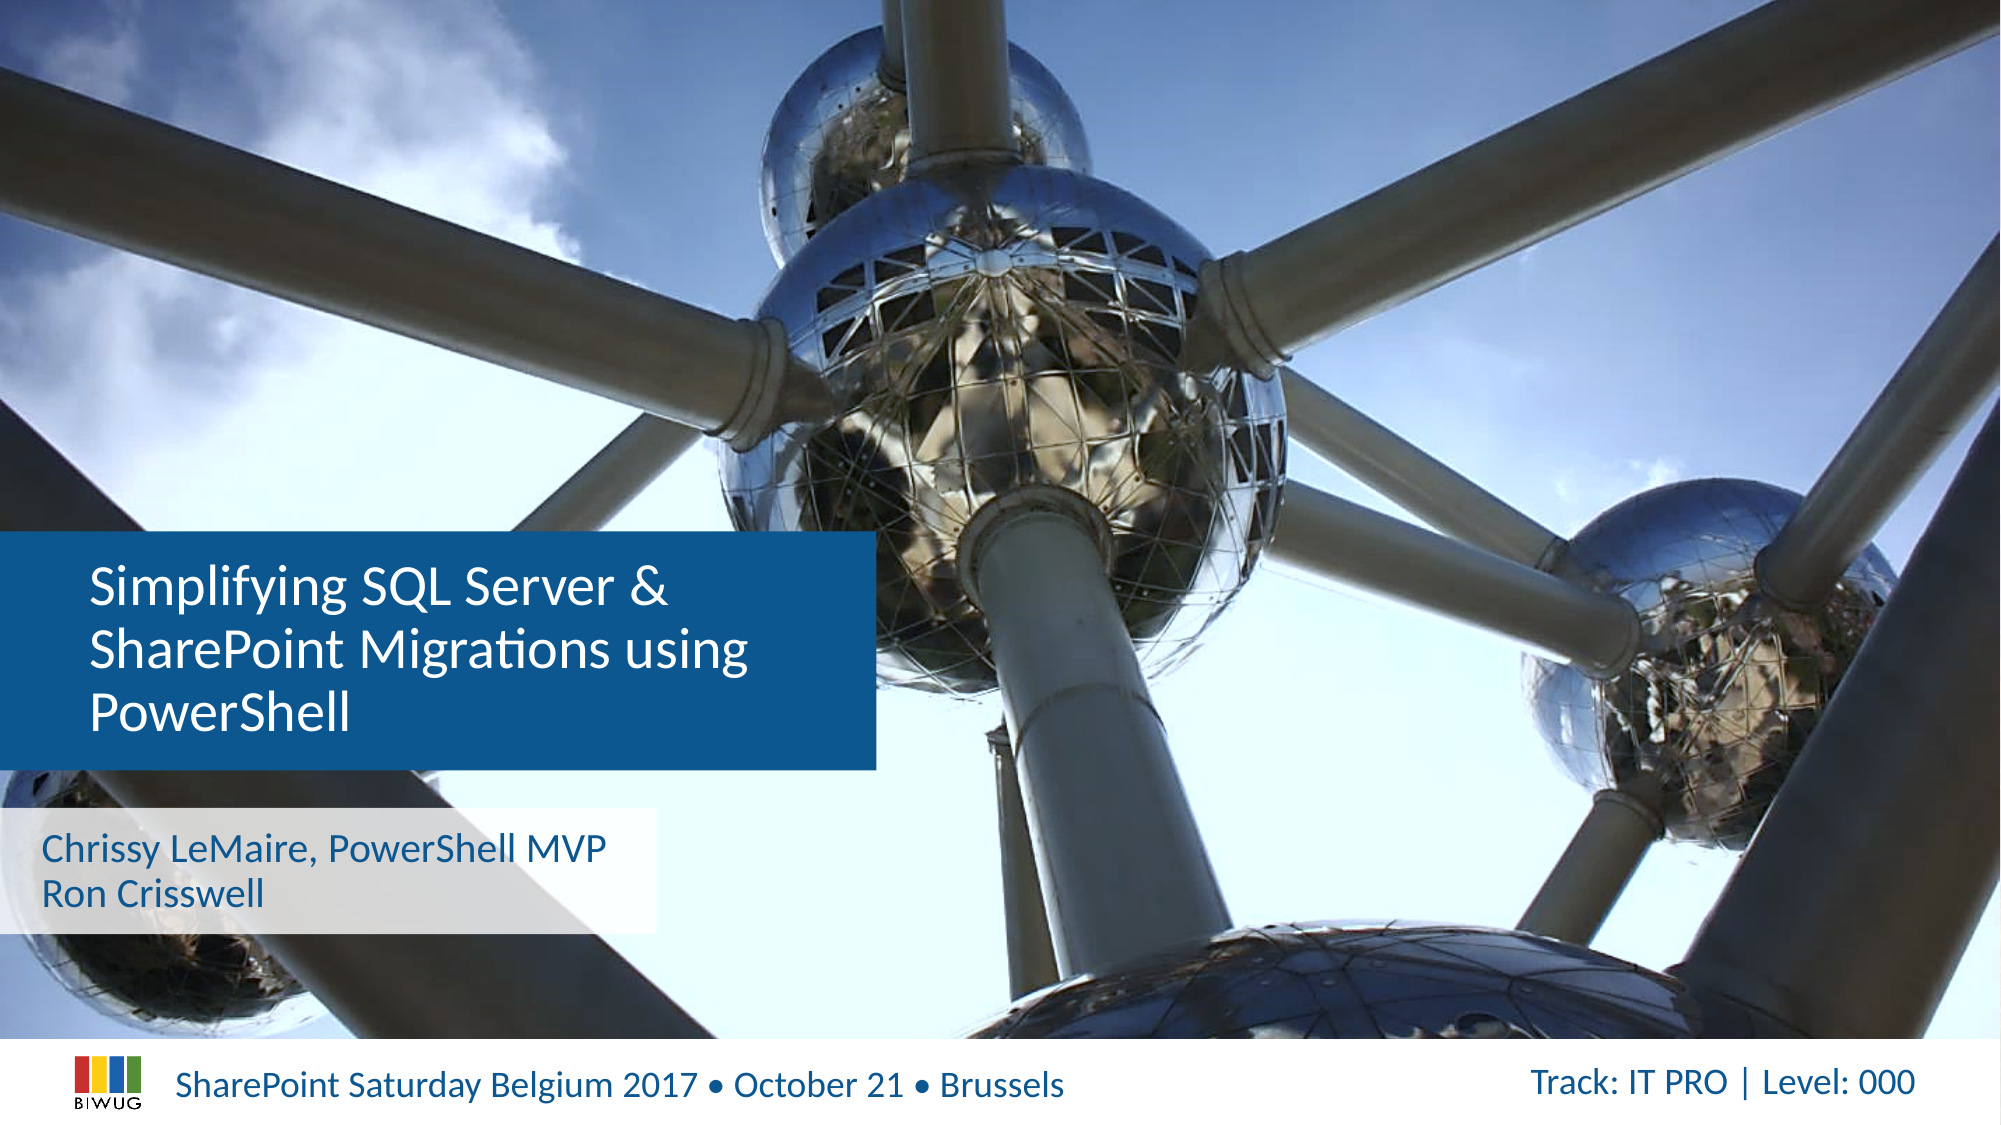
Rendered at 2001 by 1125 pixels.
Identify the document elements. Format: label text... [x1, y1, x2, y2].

list Chrissy LeMaire, PowerShell MVP Ron Crisswell [26, 830, 637, 912]
list Simplifying SQL Server & SharePoint Migrations using PowerShell [74, 531, 827, 769]
picture [0, 0, 2001, 1125]
picture [74, 1052, 141, 1113]
list Track: IT PRO | Level: 000 [1164, 1052, 1932, 1113]
